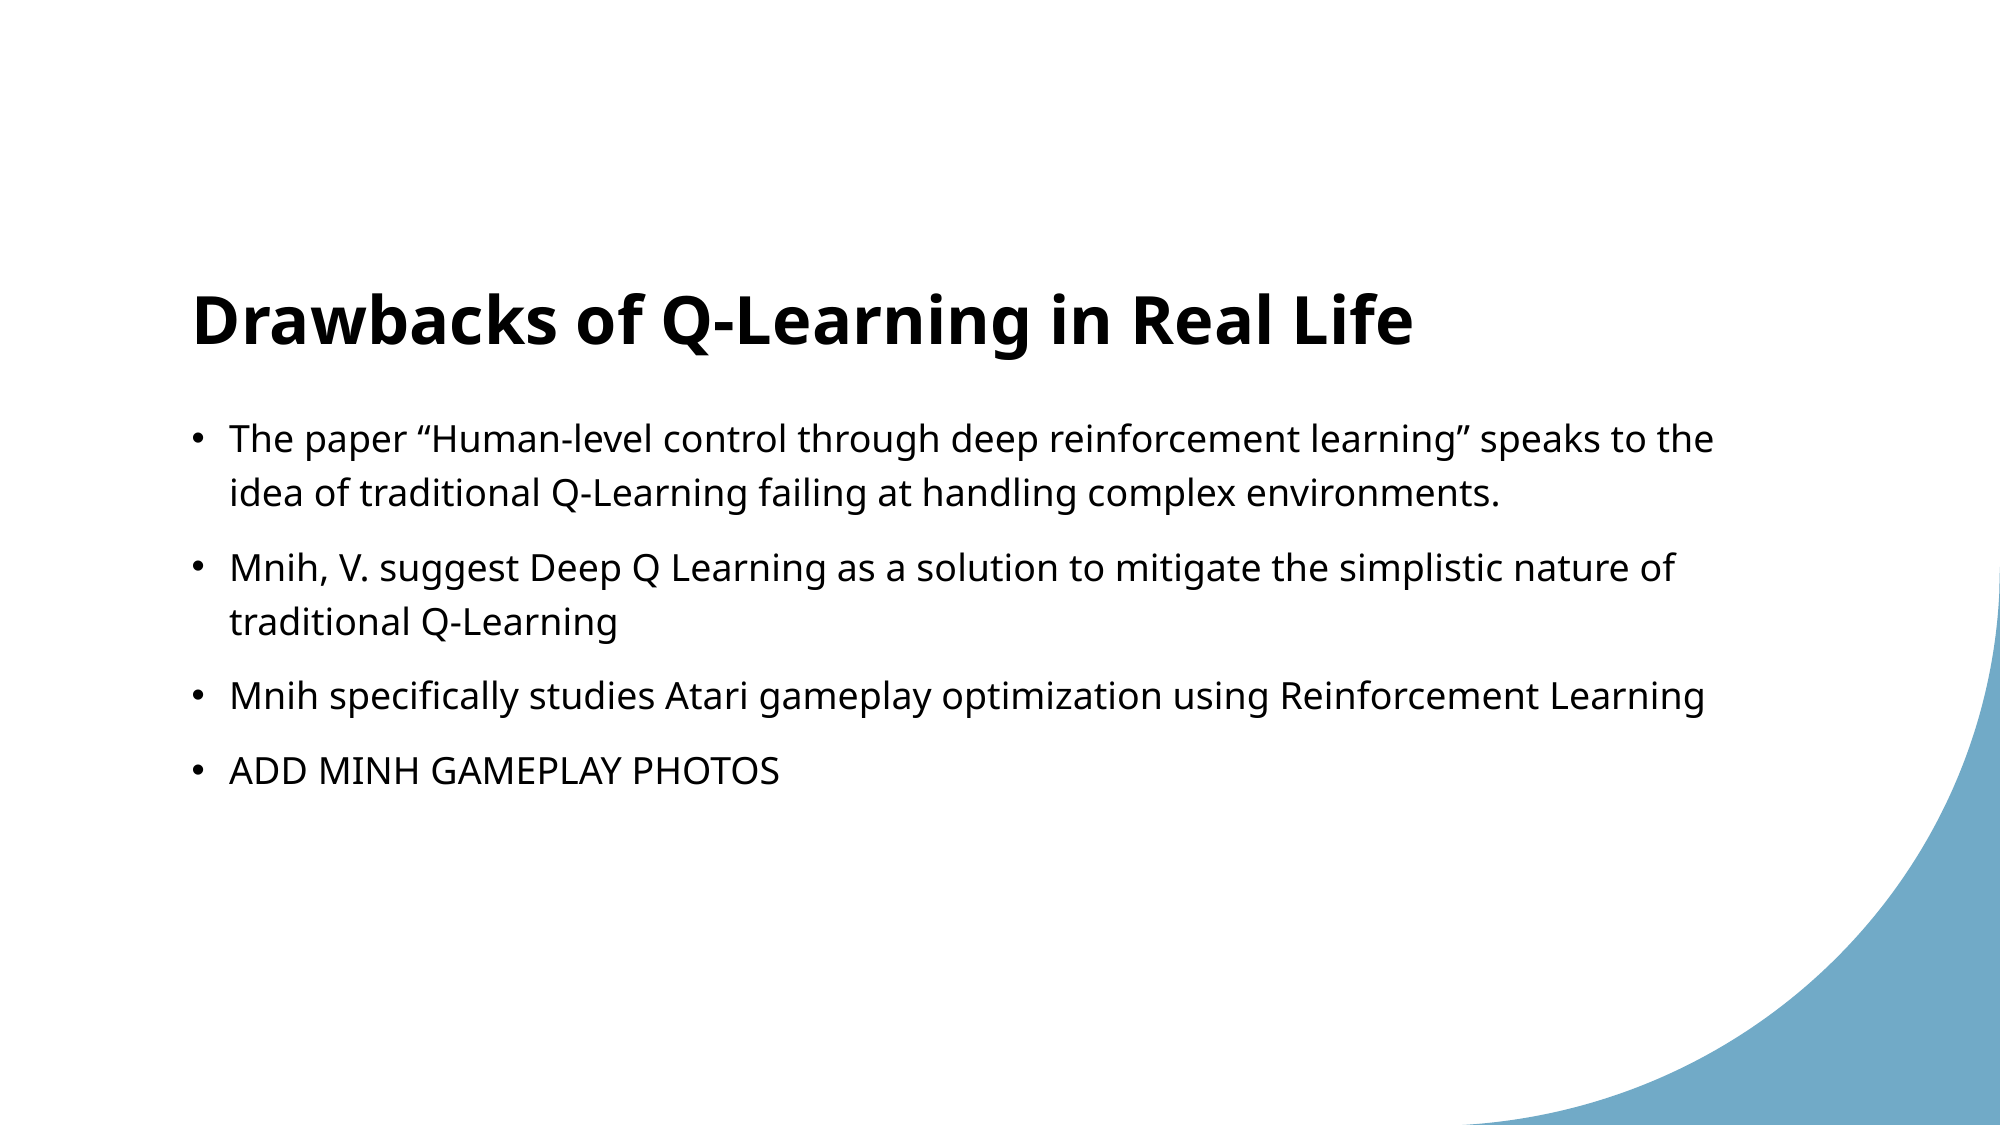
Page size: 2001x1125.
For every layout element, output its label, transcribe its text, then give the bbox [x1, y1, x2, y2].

title Drawbacks of Q-Learning in Real Life [176, 118, 1809, 366]
list The paper “Human-level control through deep reinforcement learning” speaks to the idea of traditional Q-Learning failing at handling complex environments. Mnih, V. suggest Deep Q Learning as a solution to mitigate the simplistic nature of traditional Q-Learning Mnih specifically studies Atari gameplay optimization using Reinforcement Learning ADD MINH GAMEPLAY PHOTOS [176, 398, 1809, 975]
